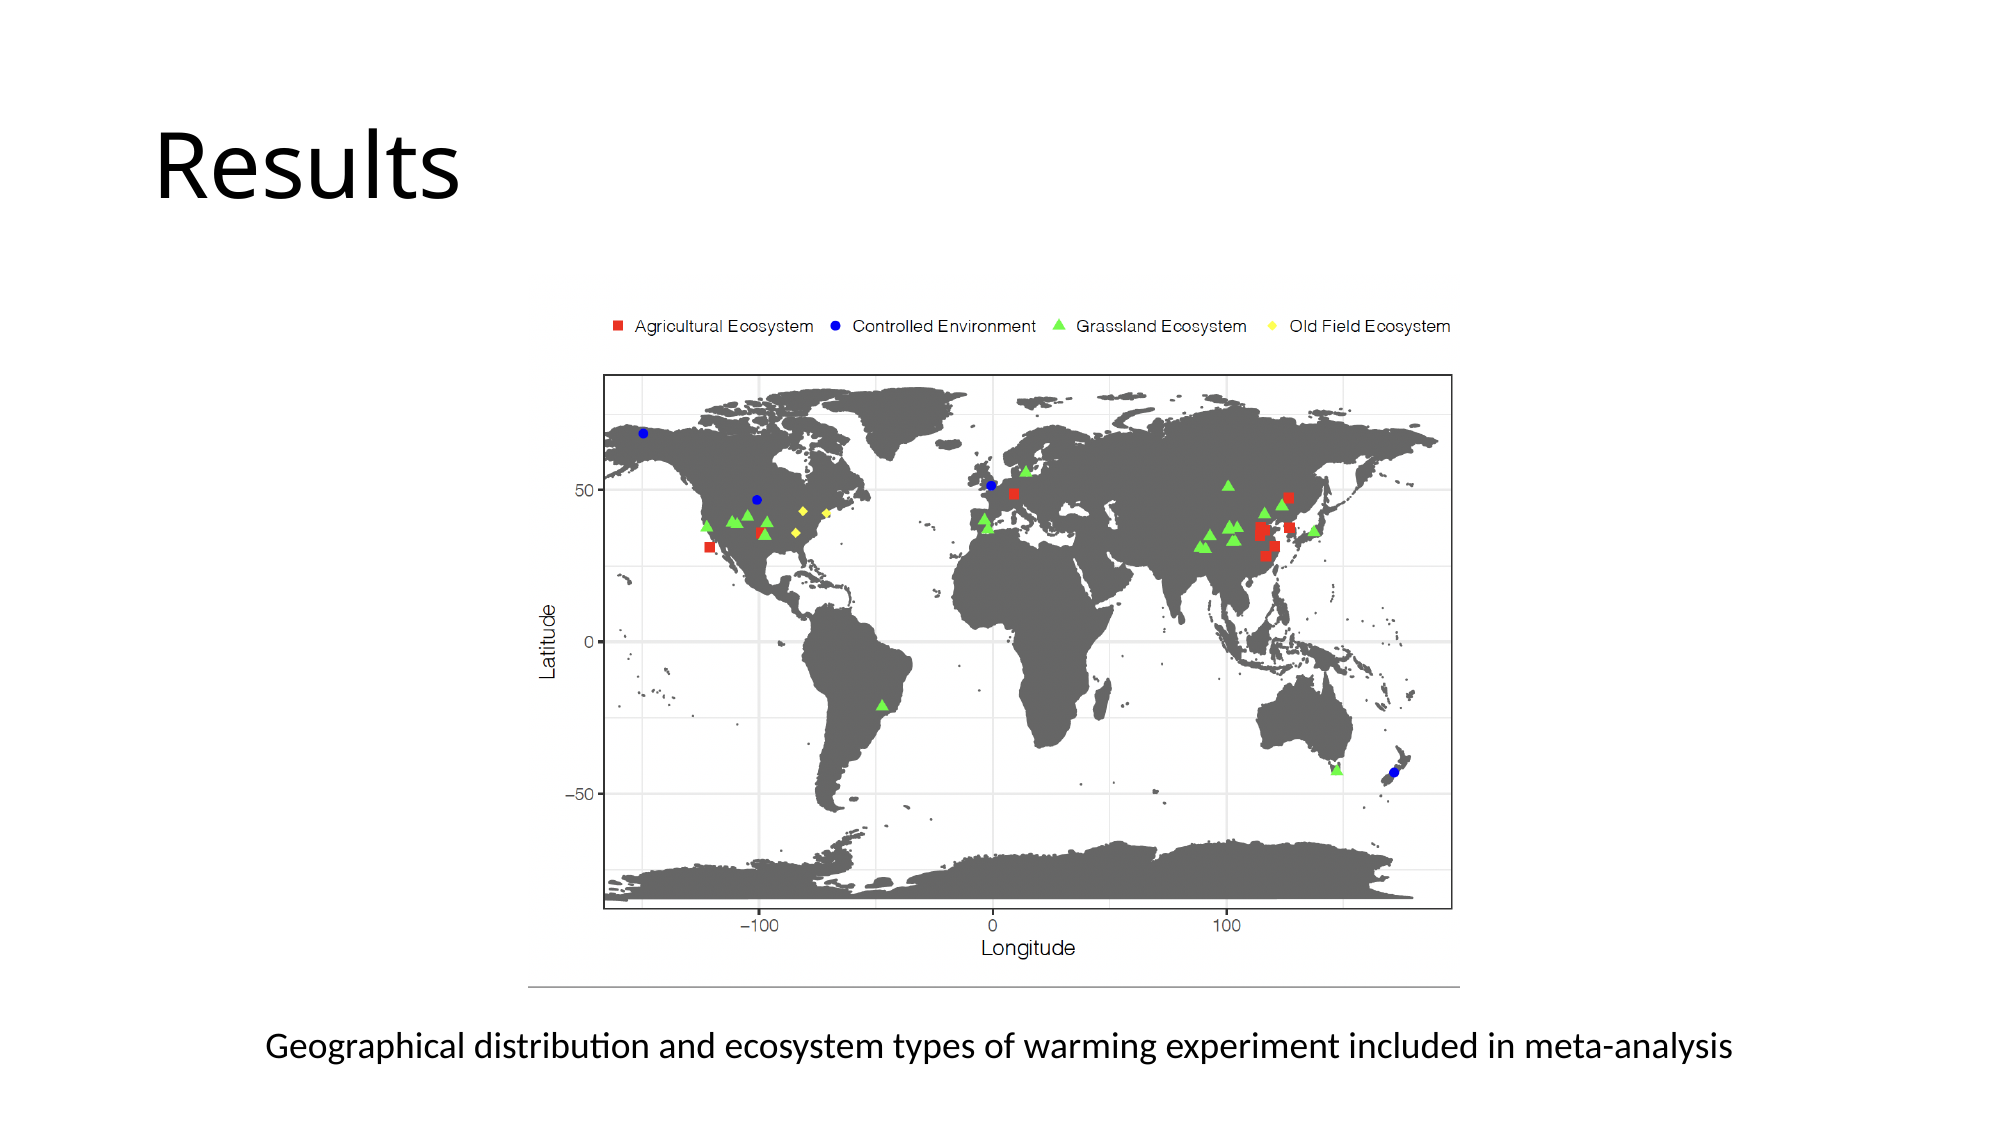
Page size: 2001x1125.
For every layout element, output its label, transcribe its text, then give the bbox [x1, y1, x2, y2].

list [528, 274, 1460, 988]
text_box Geographical distribution and ecosystem types of warming experiment included in meta-analysis [242, 1013, 1758, 1073]
title Results [137, 59, 1863, 278]
